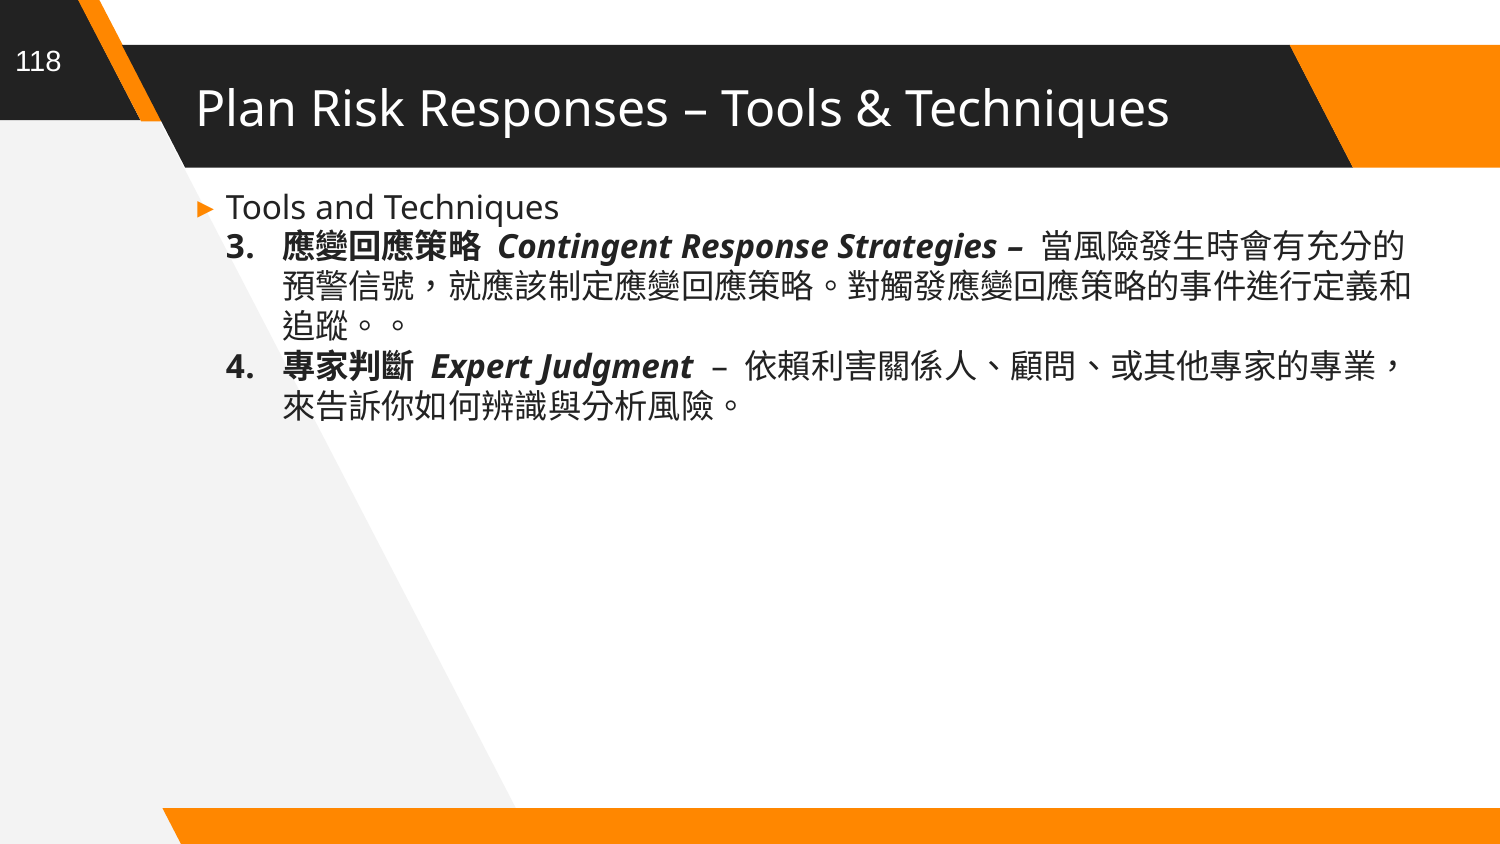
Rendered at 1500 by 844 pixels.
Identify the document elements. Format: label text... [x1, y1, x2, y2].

slide_number 118 [0, 0, 98, 121]
list Tools and Techniques 應變回應策略 Contingent Response Strategies – 當風險發生時會有充分的預警信號，就應該制定應變回應策略。對觸發應變回應策略的事件進行定義和追蹤。。 專家判斷 Expert Judgment – 依賴利害關係人、顧問、或其他專家的專業，來告訴你如何辨識與分析風險。 [180, 170, 1451, 817]
title Plan Risk Responses – Tools & Techniques [180, 44, 1424, 168]
